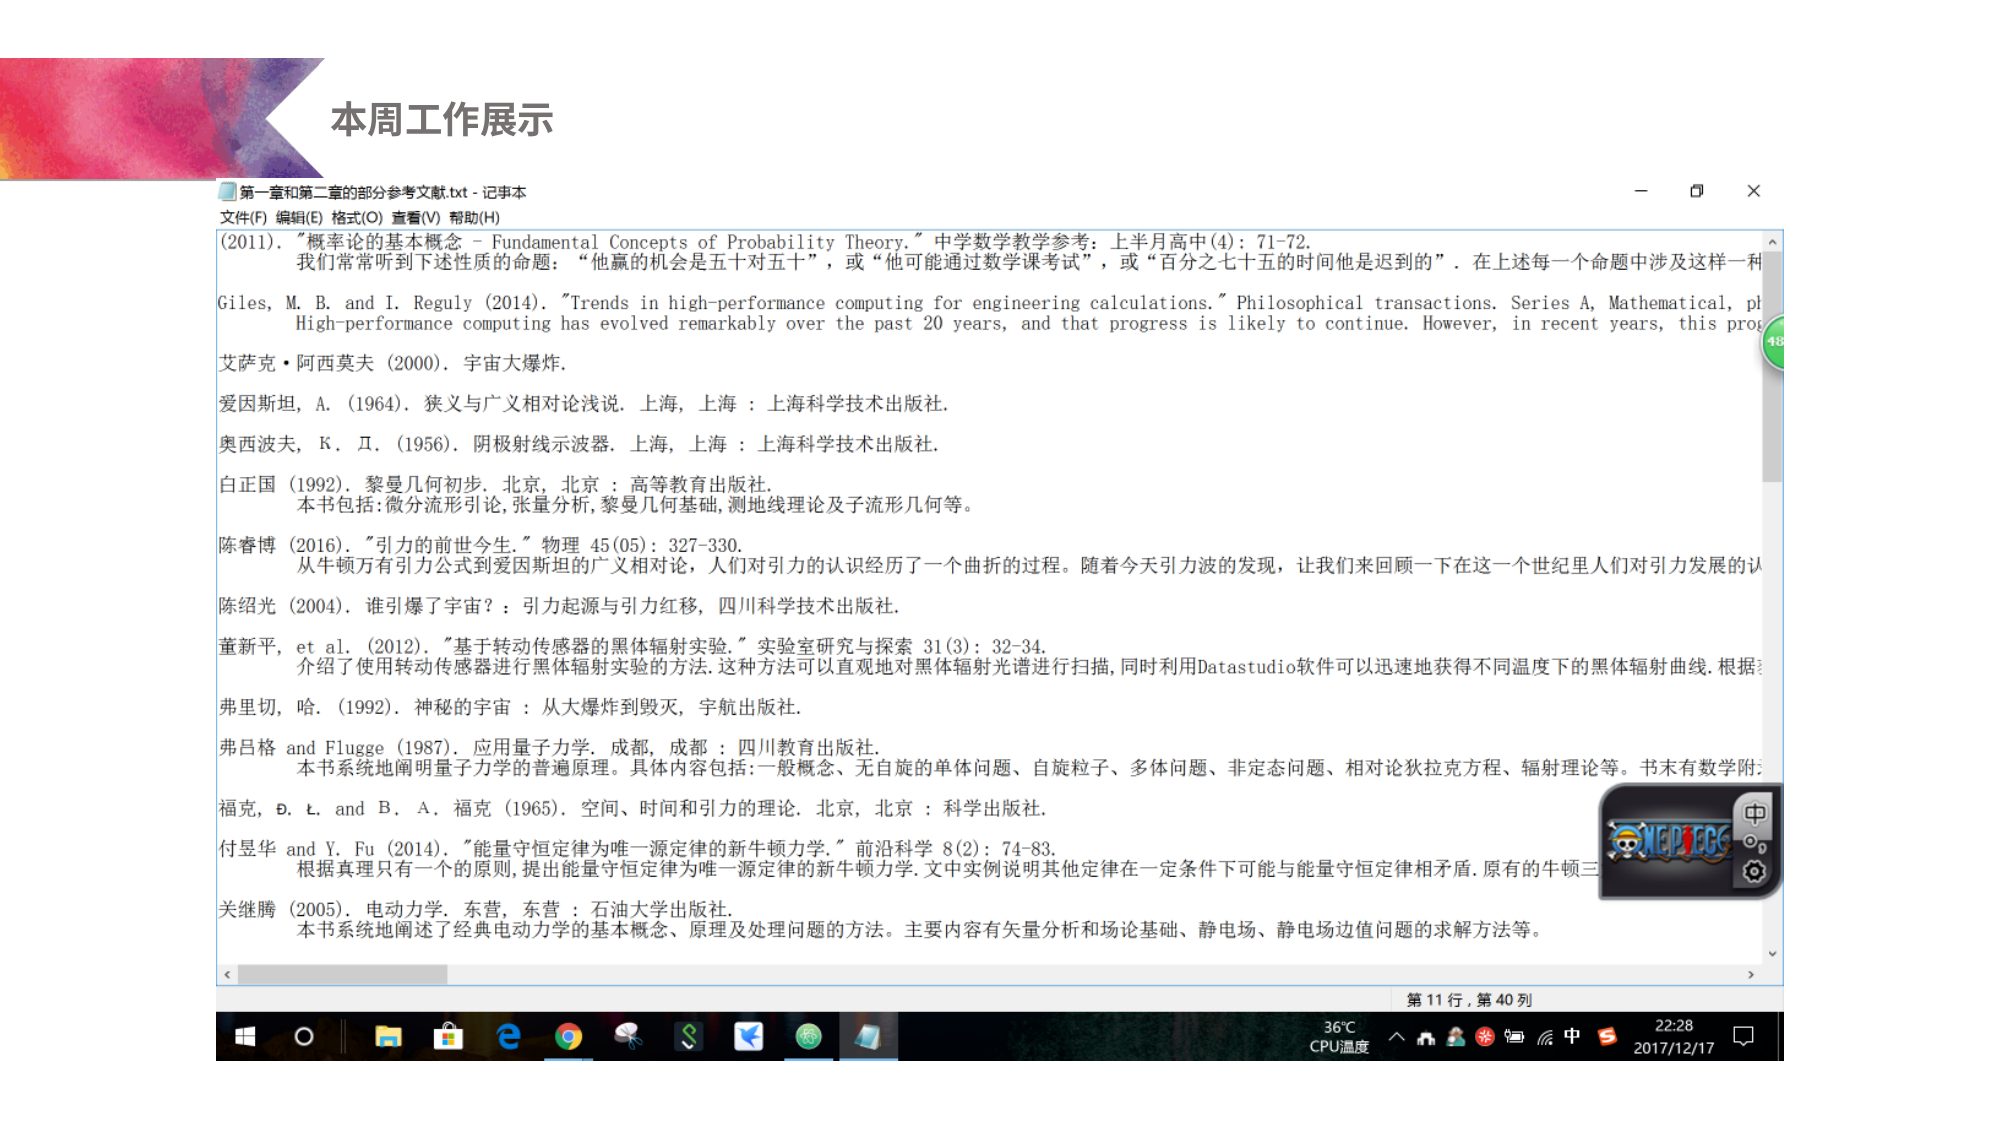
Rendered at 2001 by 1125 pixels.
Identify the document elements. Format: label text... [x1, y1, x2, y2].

text_box 本周工作展示 [329, 88, 570, 149]
picture [0, 58, 1784, 1061]
